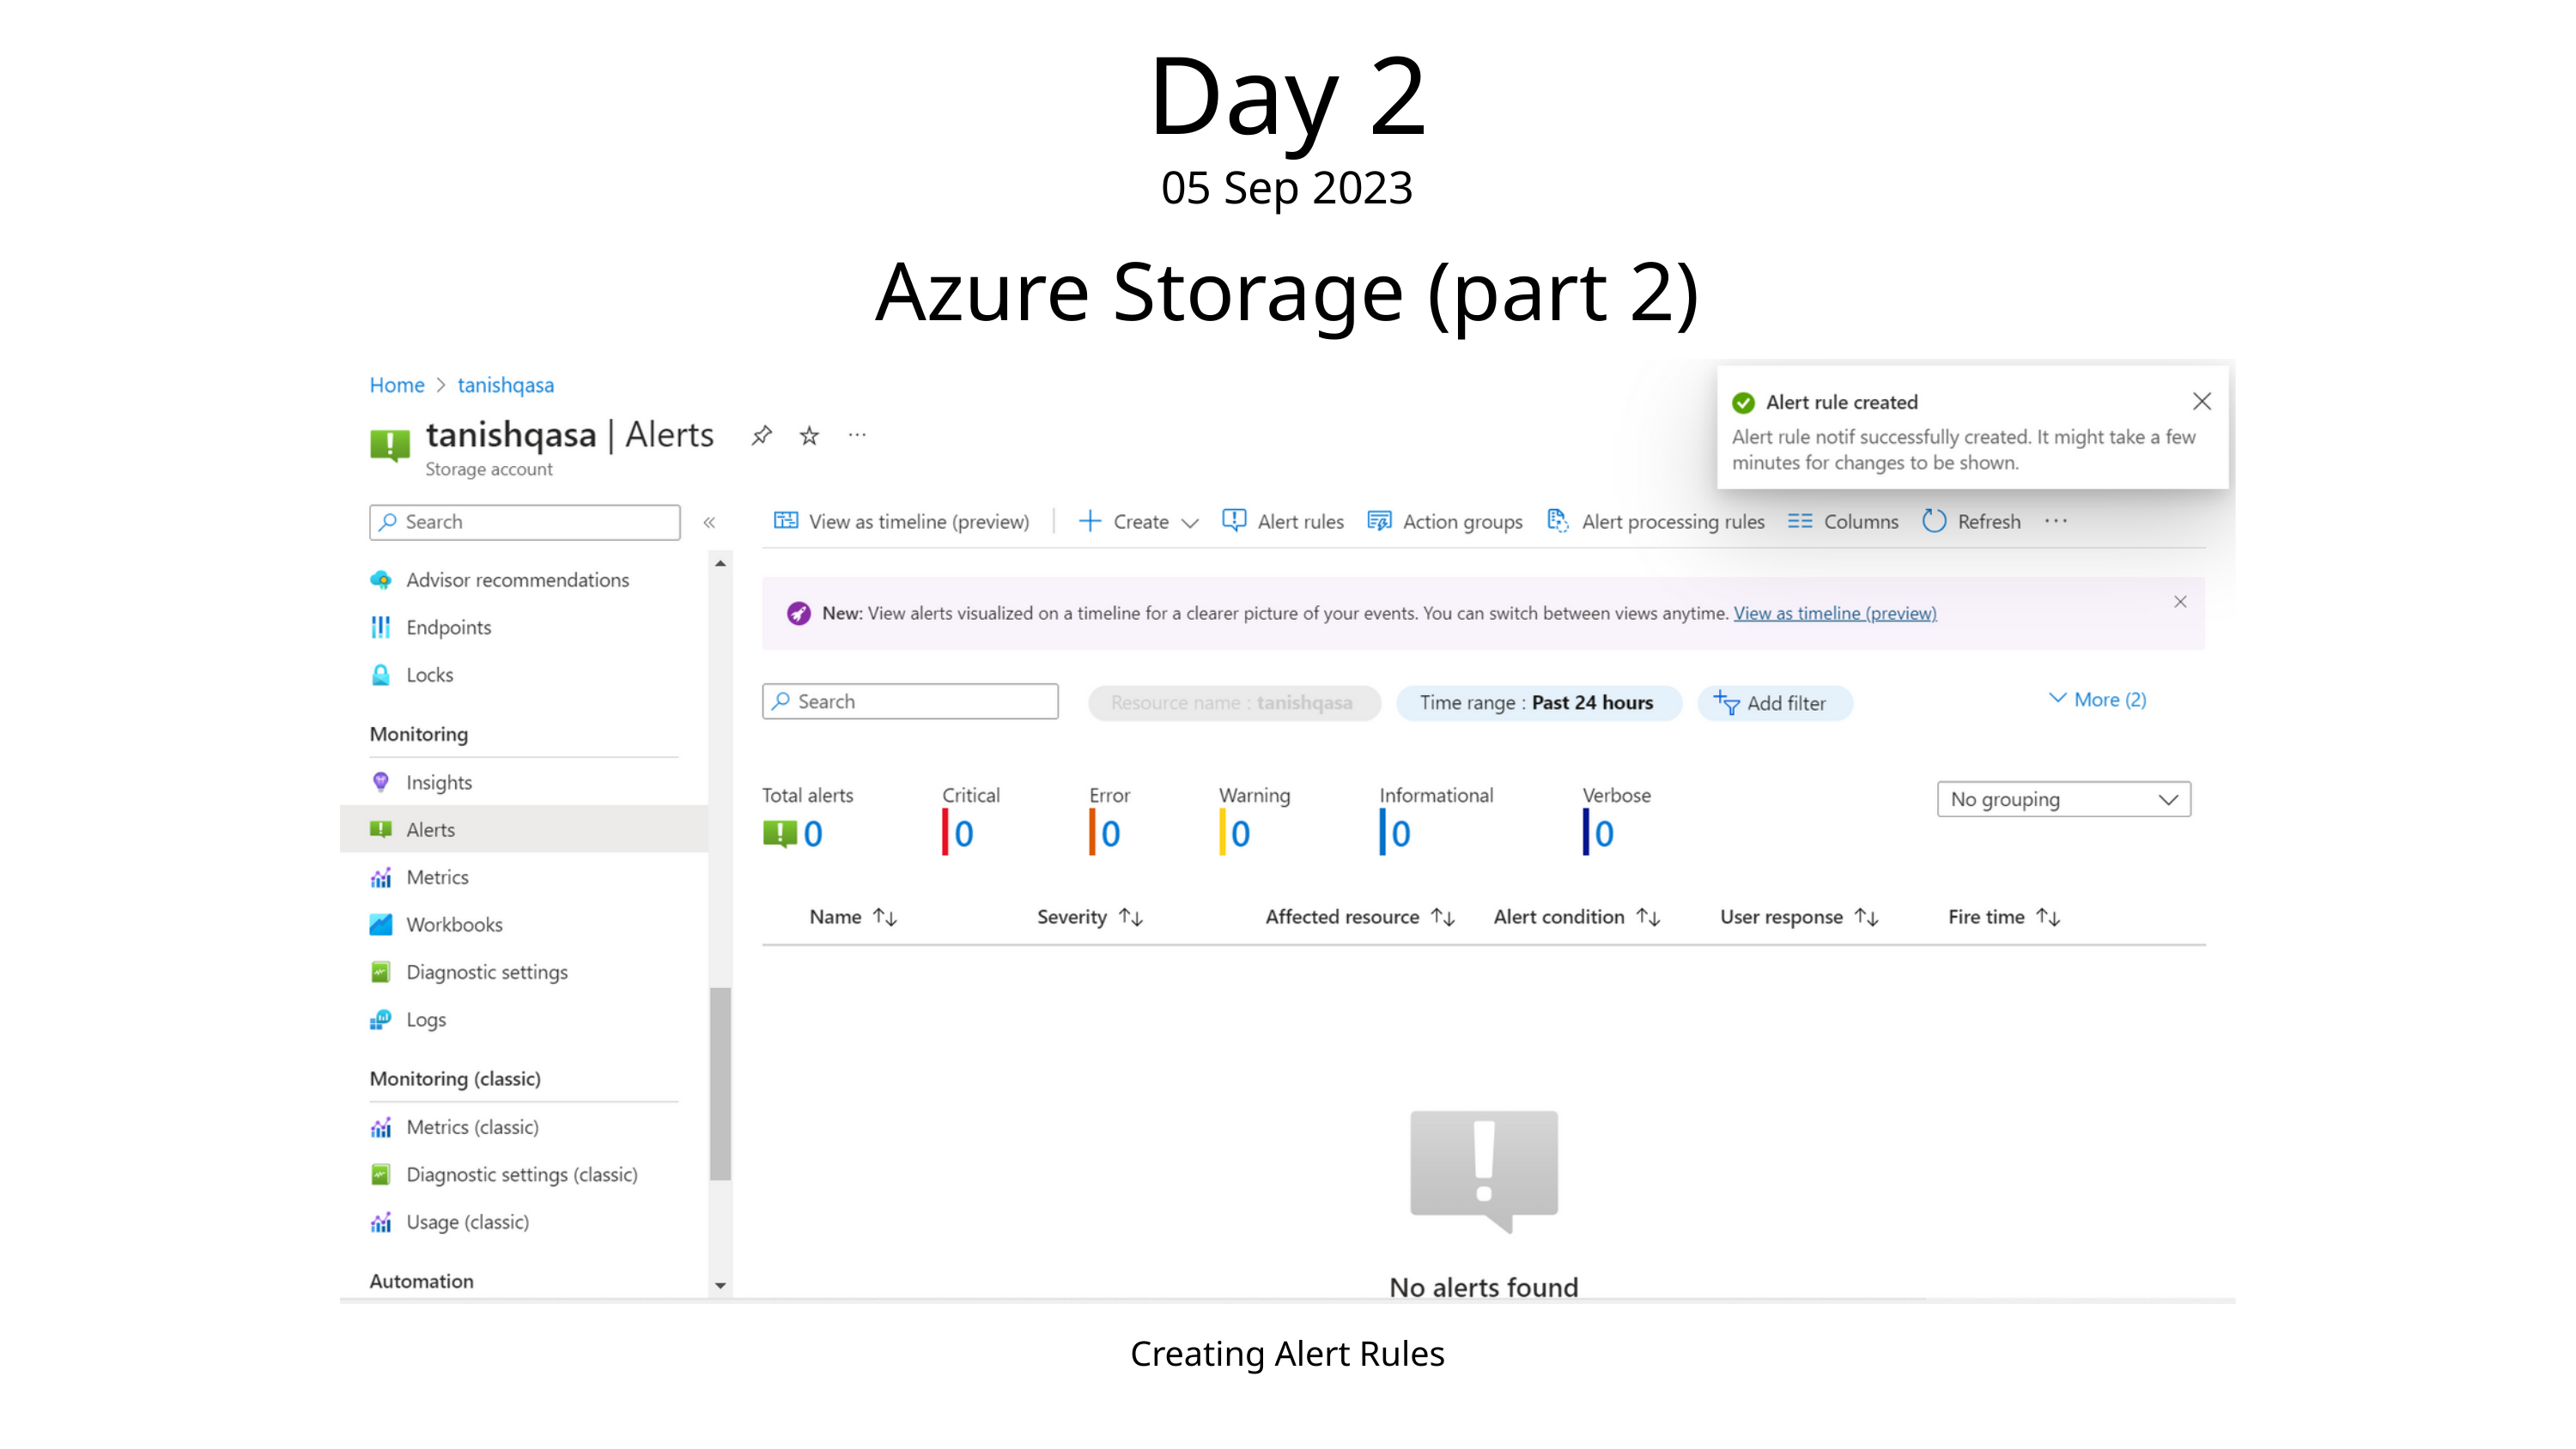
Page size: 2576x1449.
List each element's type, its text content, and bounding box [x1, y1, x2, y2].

text_box Azure Storage (part 2) [744, 224, 1832, 337]
text_box [340, 359, 2236, 1304]
text_box 05 Sep 2023 [1137, 149, 1439, 213]
text_box Day 2 [891, 5, 1685, 156]
text_box Creating Alert Rules [1121, 1325, 1455, 1373]
